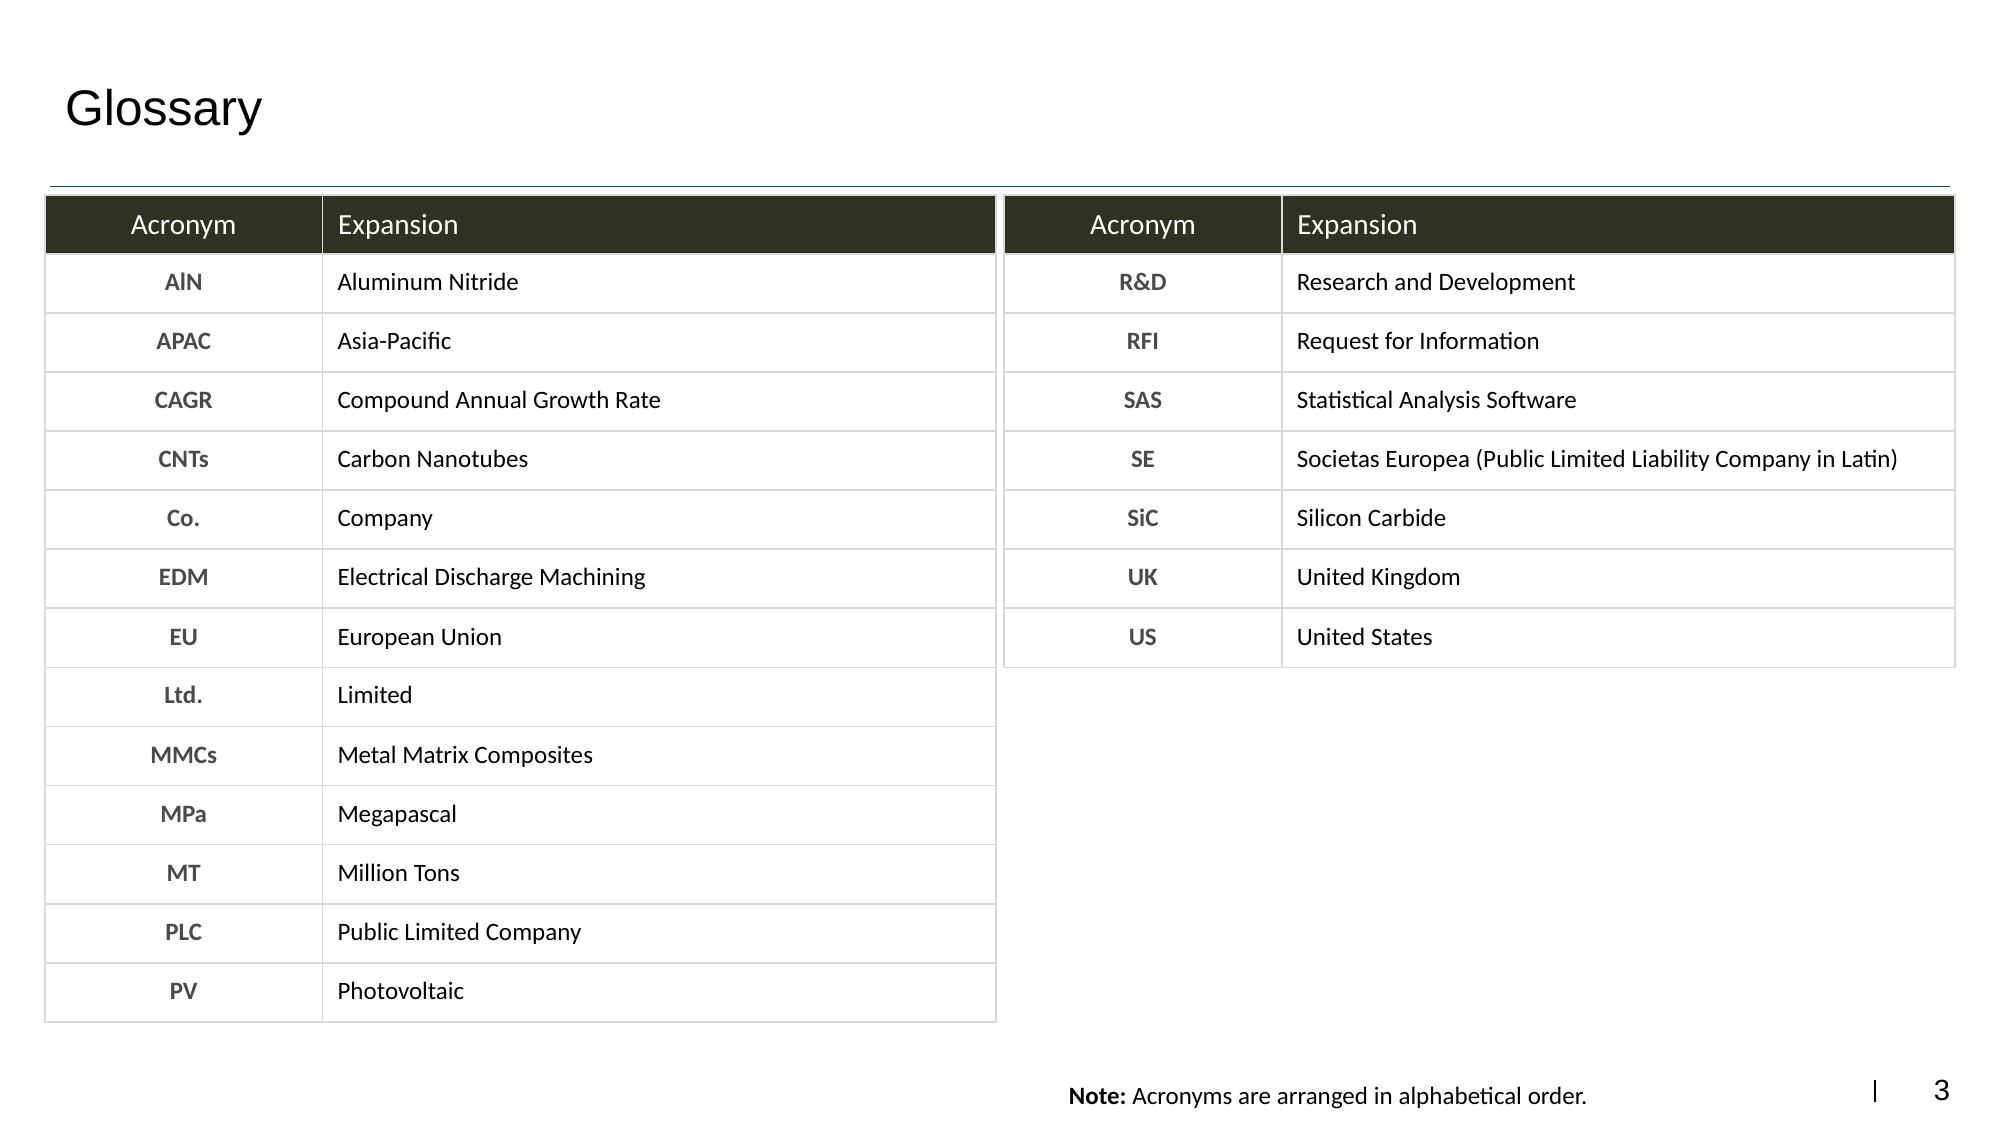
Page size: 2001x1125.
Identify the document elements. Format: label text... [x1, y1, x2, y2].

table_cell APAC [46, 314, 322, 371]
table_cell Megapascal [323, 786, 995, 844]
table_cell Electrical Discharge Machining [323, 550, 995, 607]
table_cell EU [46, 609, 322, 667]
table_cell PV [46, 964, 322, 1021]
table_cell United Kingdom [1283, 550, 1954, 607]
table_header Expansion [1283, 196, 1954, 253]
table_header Acronym [46, 196, 322, 253]
table_header Expansion [323, 196, 995, 253]
table_cell R&D [1005, 255, 1281, 312]
table_cell SAS [1005, 373, 1281, 430]
table_cell Silicon Carbide [1283, 491, 1954, 548]
table_cell Societas Europea (Public Limited Liability Company in Latin) [1283, 432, 1954, 489]
table_cell CAGR [46, 373, 322, 430]
table_cell US [1005, 609, 1281, 667]
table_cell AlN [46, 255, 322, 312]
table_cell Carbon Nanotubes [323, 432, 995, 489]
text_box Note: Acronyms are arranged in alphabetical order. [1054, 1072, 2000, 1117]
table_cell PLC [46, 905, 322, 962]
table_cell MT [46, 845, 322, 903]
table_cell UK [1005, 550, 1281, 607]
table_cell Research and Development [1283, 255, 1954, 312]
table_cell Metal Matrix Composites [323, 727, 995, 785]
table_cell Statistical Analysis Software [1283, 373, 1954, 430]
table_cell RFI [1005, 314, 1281, 371]
table_cell Ltd. [46, 668, 322, 726]
table_cell Million Tons [323, 845, 995, 903]
table_cell MMCs [46, 727, 322, 785]
table_cell Request for Information [1283, 314, 1954, 371]
table_cell Co. [46, 491, 322, 548]
table_cell Limited [323, 668, 995, 726]
table_cell Compound Annual Growth Rate [323, 373, 995, 430]
table_cell Public Limited Company [323, 905, 995, 962]
table_cell Photovoltaic [323, 964, 995, 1021]
table_cell CNTs [46, 432, 322, 489]
table_cell European Union [323, 609, 995, 667]
table_cell Aluminum Nitride [323, 255, 995, 312]
table_cell MPa [46, 786, 322, 844]
table_cell Asia-Pacific [323, 314, 995, 371]
table_cell EDM [46, 550, 322, 607]
table_cell SiC [1005, 491, 1281, 548]
table_cell United States [1283, 609, 1954, 667]
table_header Acronym [1005, 196, 1281, 253]
table_cell Company [323, 491, 995, 548]
title Glossary [50, 29, 1950, 180]
table_cell SE [1005, 432, 1281, 489]
